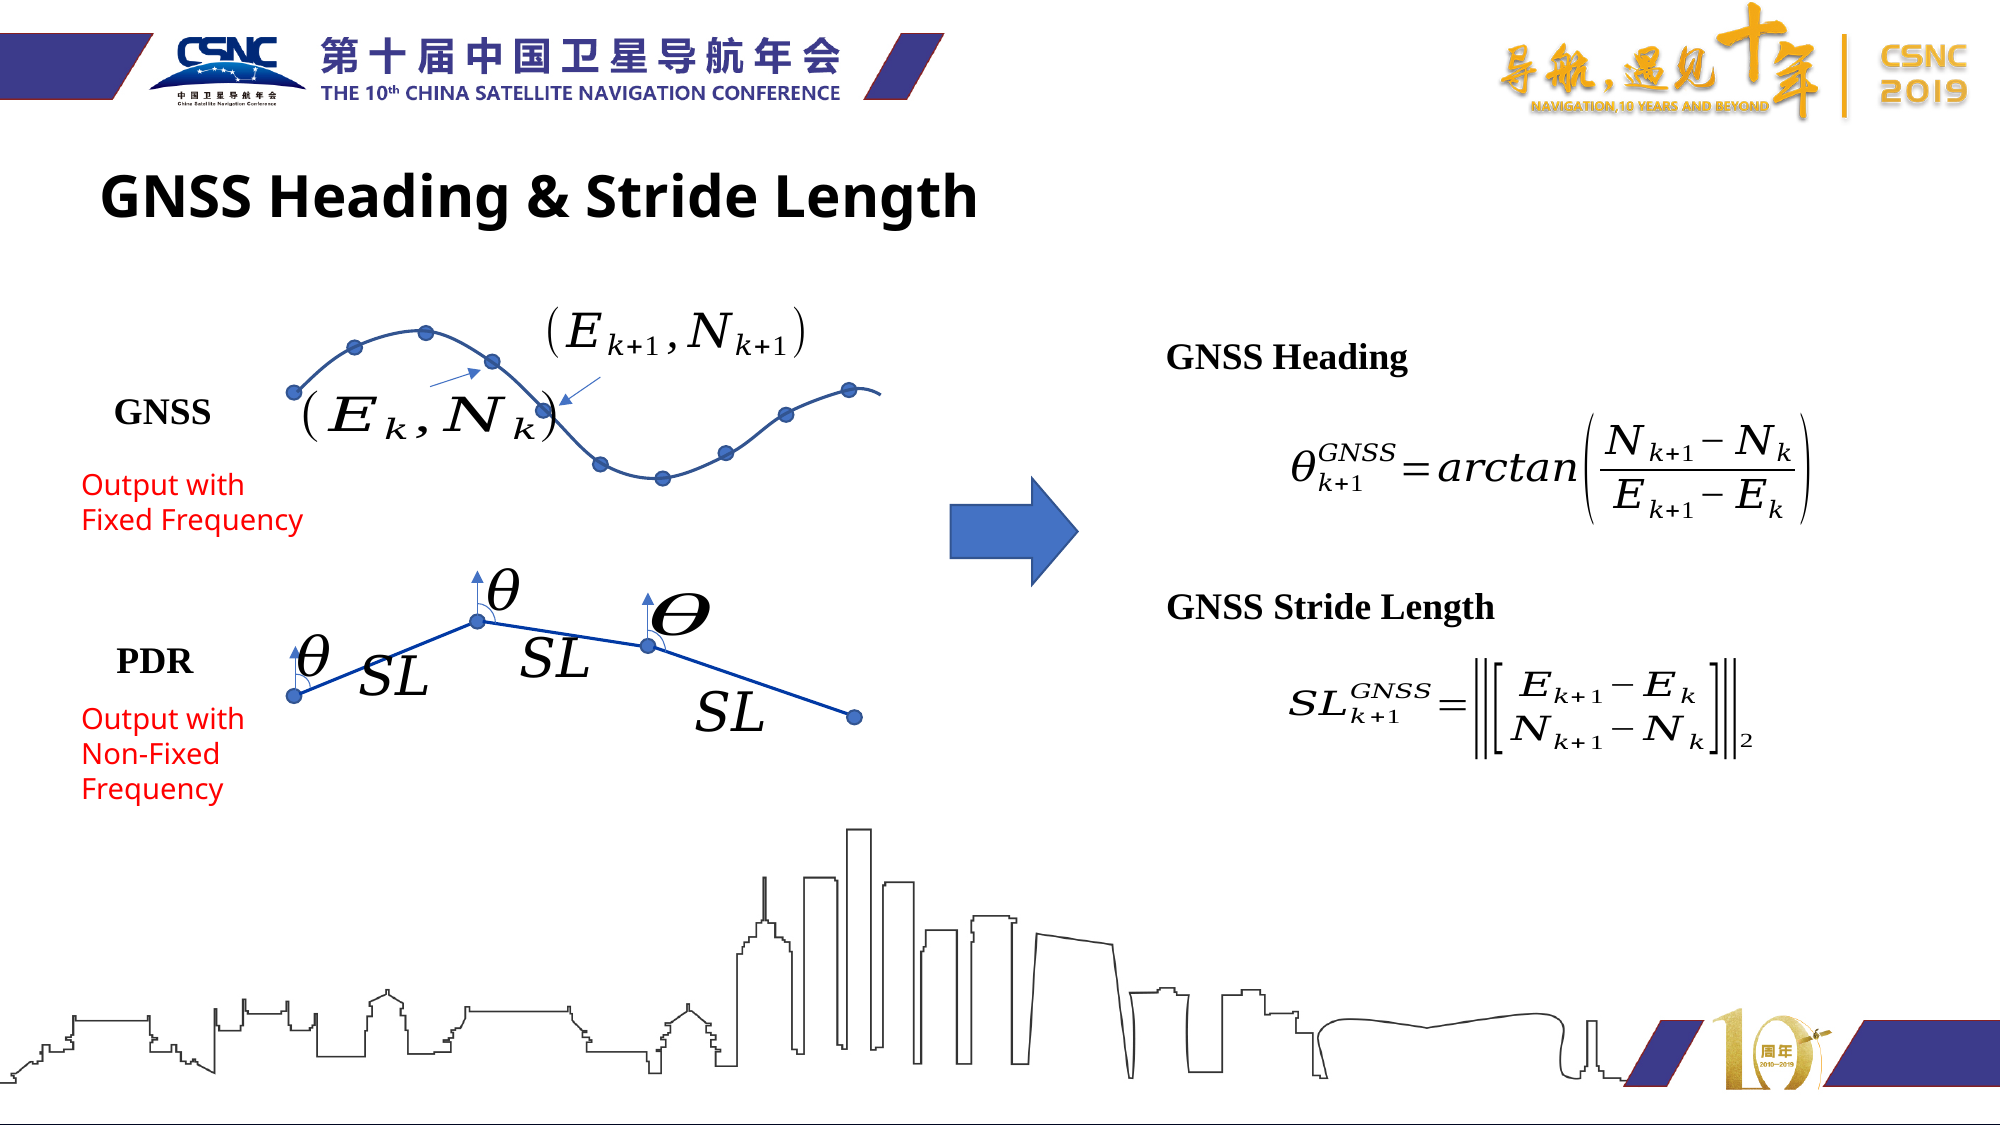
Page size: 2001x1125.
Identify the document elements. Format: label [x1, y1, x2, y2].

text_box [558, 377, 601, 406]
picture [0, 0, 2000, 1124]
text_box [482, 621, 641, 646]
text_box [653, 647, 850, 715]
text_box [299, 624, 470, 694]
text_box [430, 369, 482, 387]
